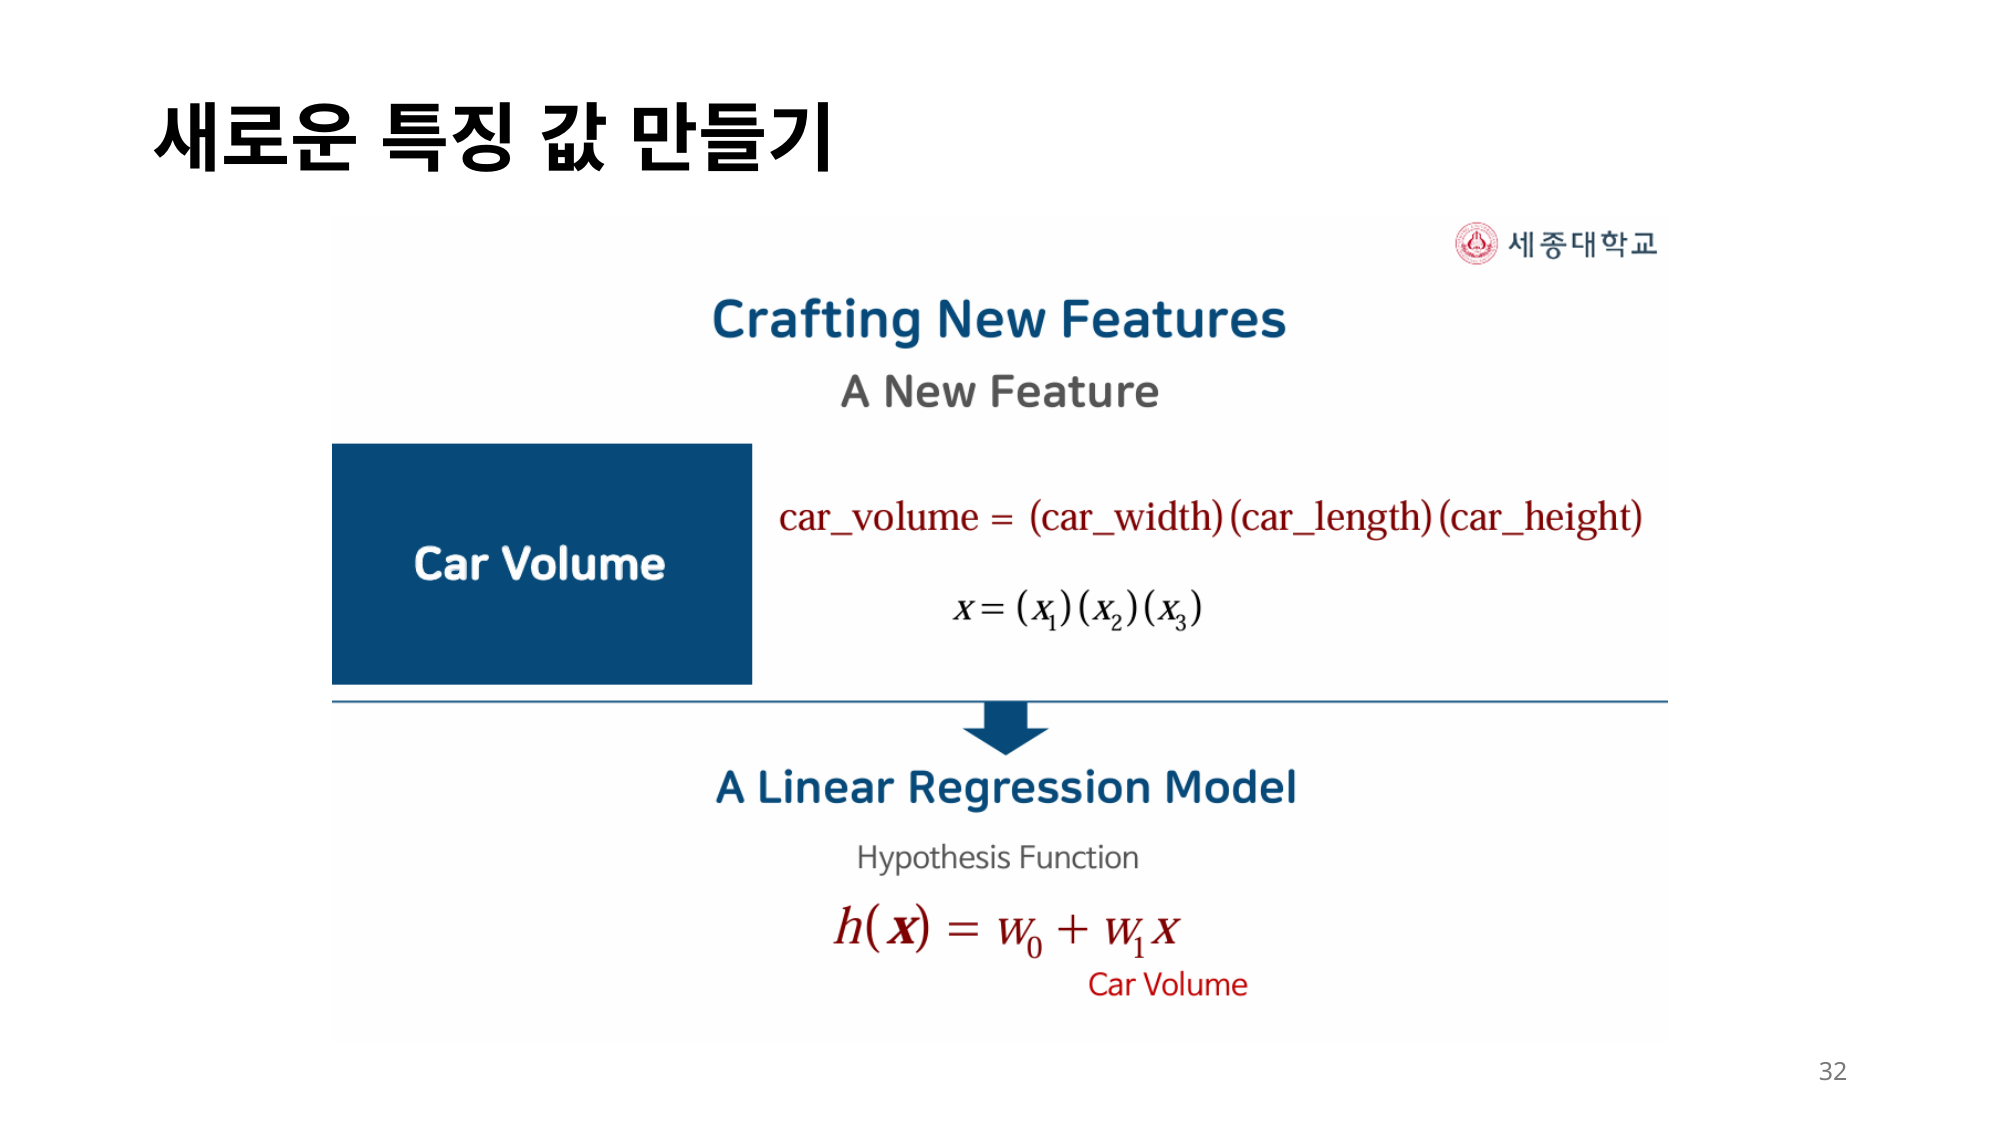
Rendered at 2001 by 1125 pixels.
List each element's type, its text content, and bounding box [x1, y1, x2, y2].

title 새로운 특징 값 만들기 [137, 59, 1310, 223]
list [332, 216, 1668, 1044]
slide_number 32 [1412, 1042, 1863, 1103]
